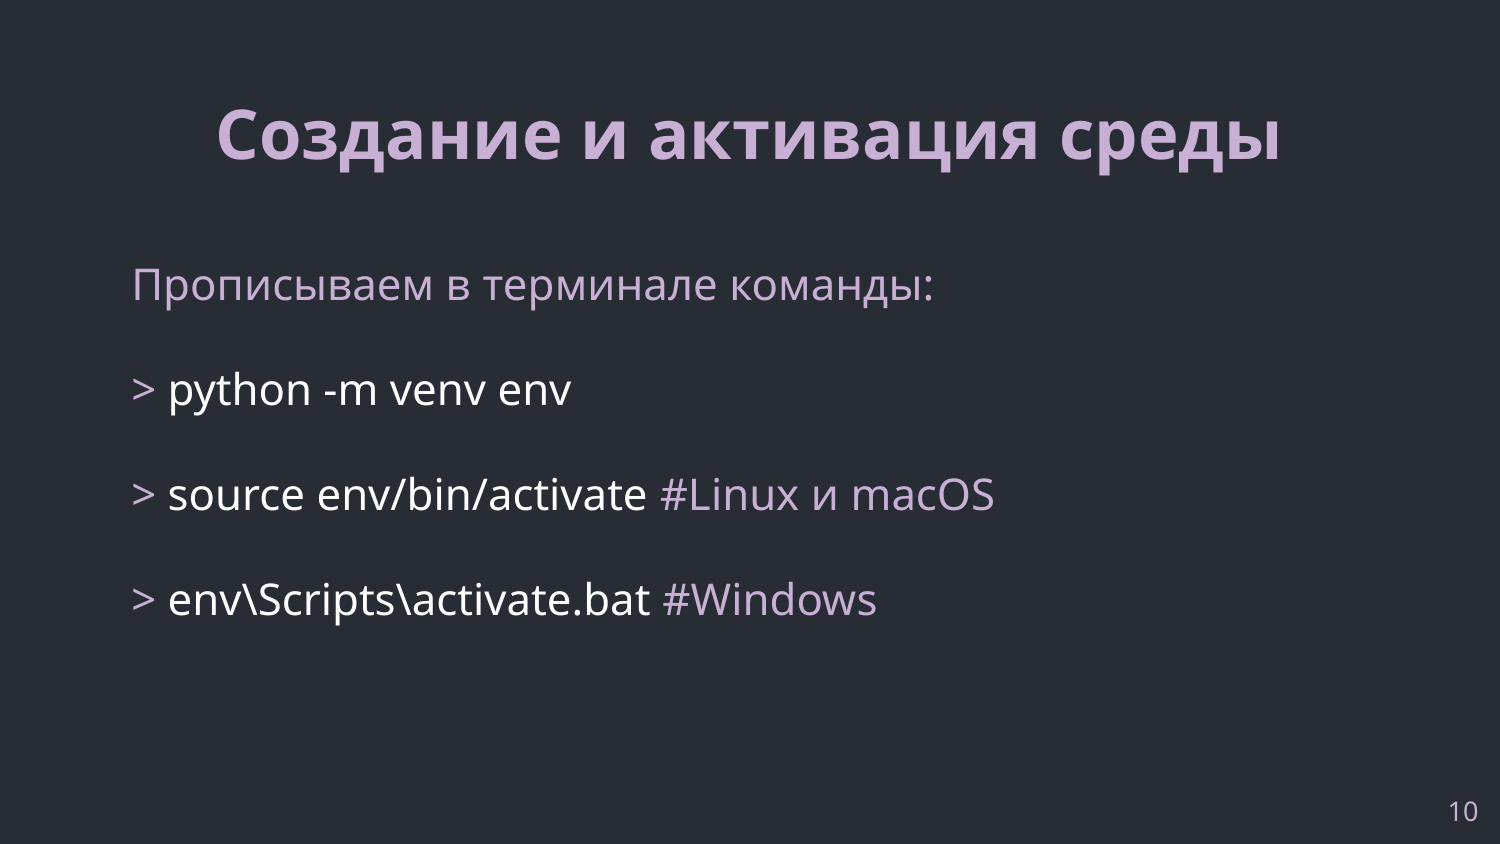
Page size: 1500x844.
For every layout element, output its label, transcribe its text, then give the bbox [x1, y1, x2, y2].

title Создание и активация среды [103, 56, 1397, 220]
text_box Прописываем в терминале команды: > python -m venv env > source env/bin/activate #Linux и macOS > env\Scripts\activate.bat #Windows [116, 242, 1384, 693]
slide_number ‹#› [1403, 779, 1494, 844]
